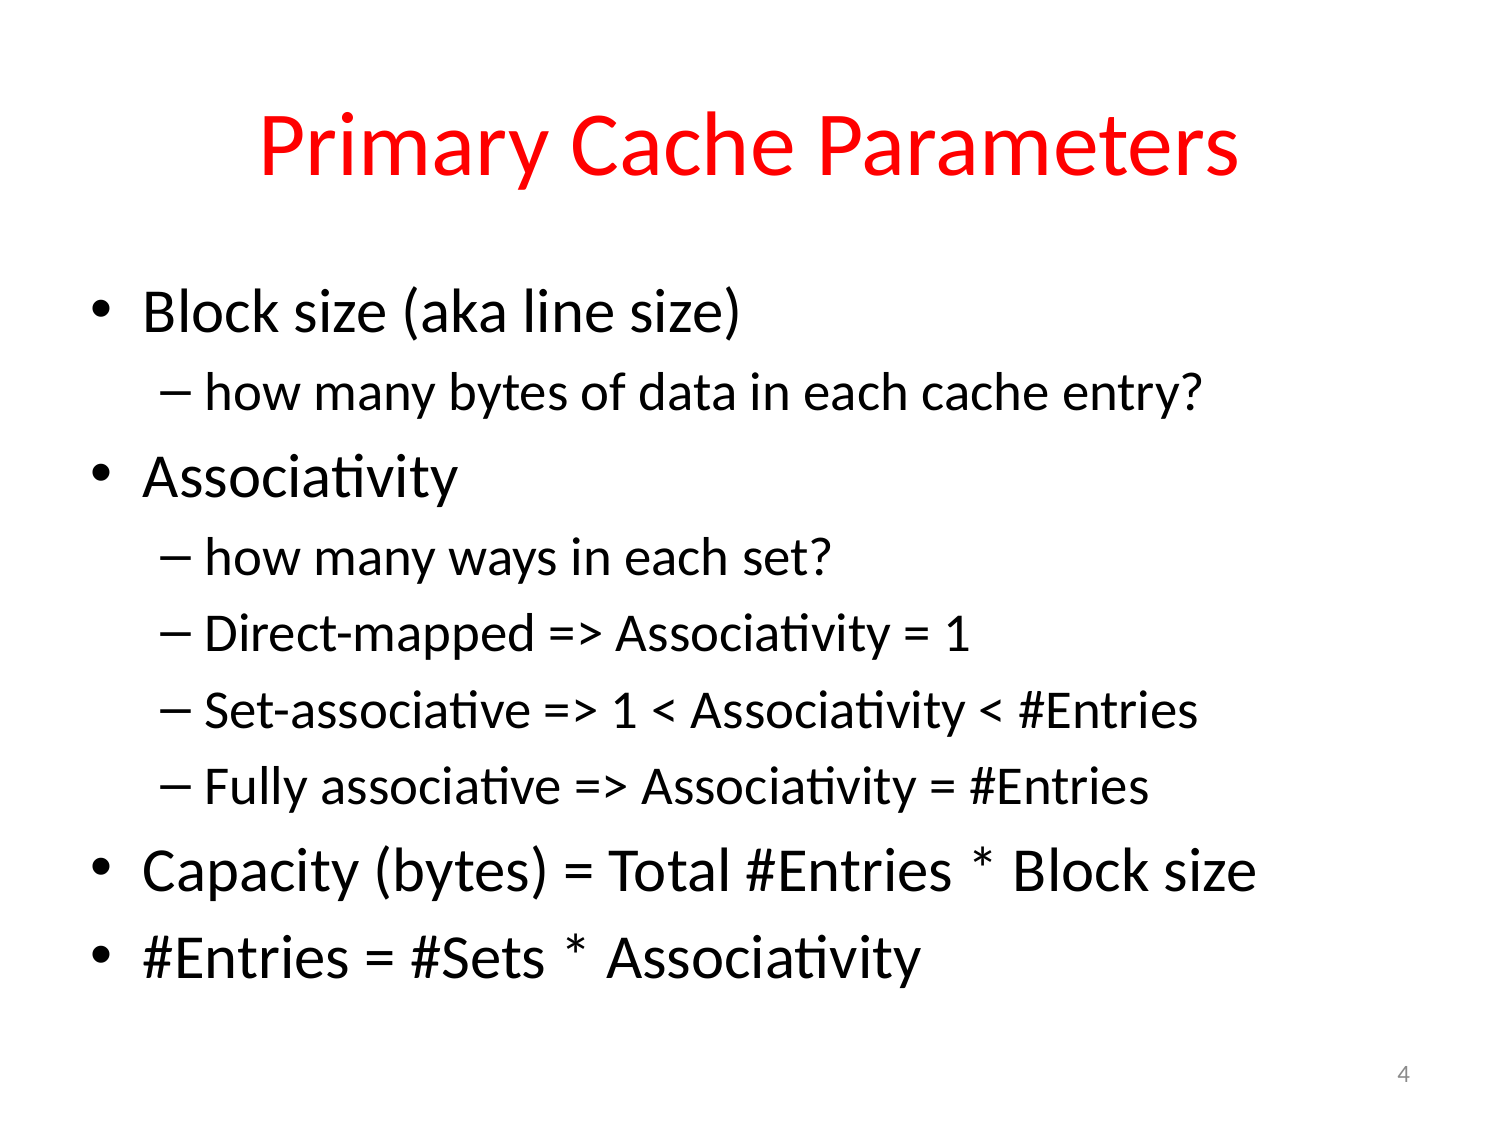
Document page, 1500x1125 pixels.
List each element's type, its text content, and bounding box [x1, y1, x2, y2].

slide_number 4 [1074, 1042, 1425, 1103]
title Primary Cache Parameters [75, 45, 1425, 233]
list Block size (aka line size) how many bytes of data in each cache entry? Associativity how many ways in each set? Direct-mapped => Associativity = 1 Set-associative => 1 < Associativity < #Entries Fully associative => Associativity = #Entries Capacity (bytes) = Total #Entries * Block size #Entries = #Sets * Associativity [75, 262, 1425, 1005]
